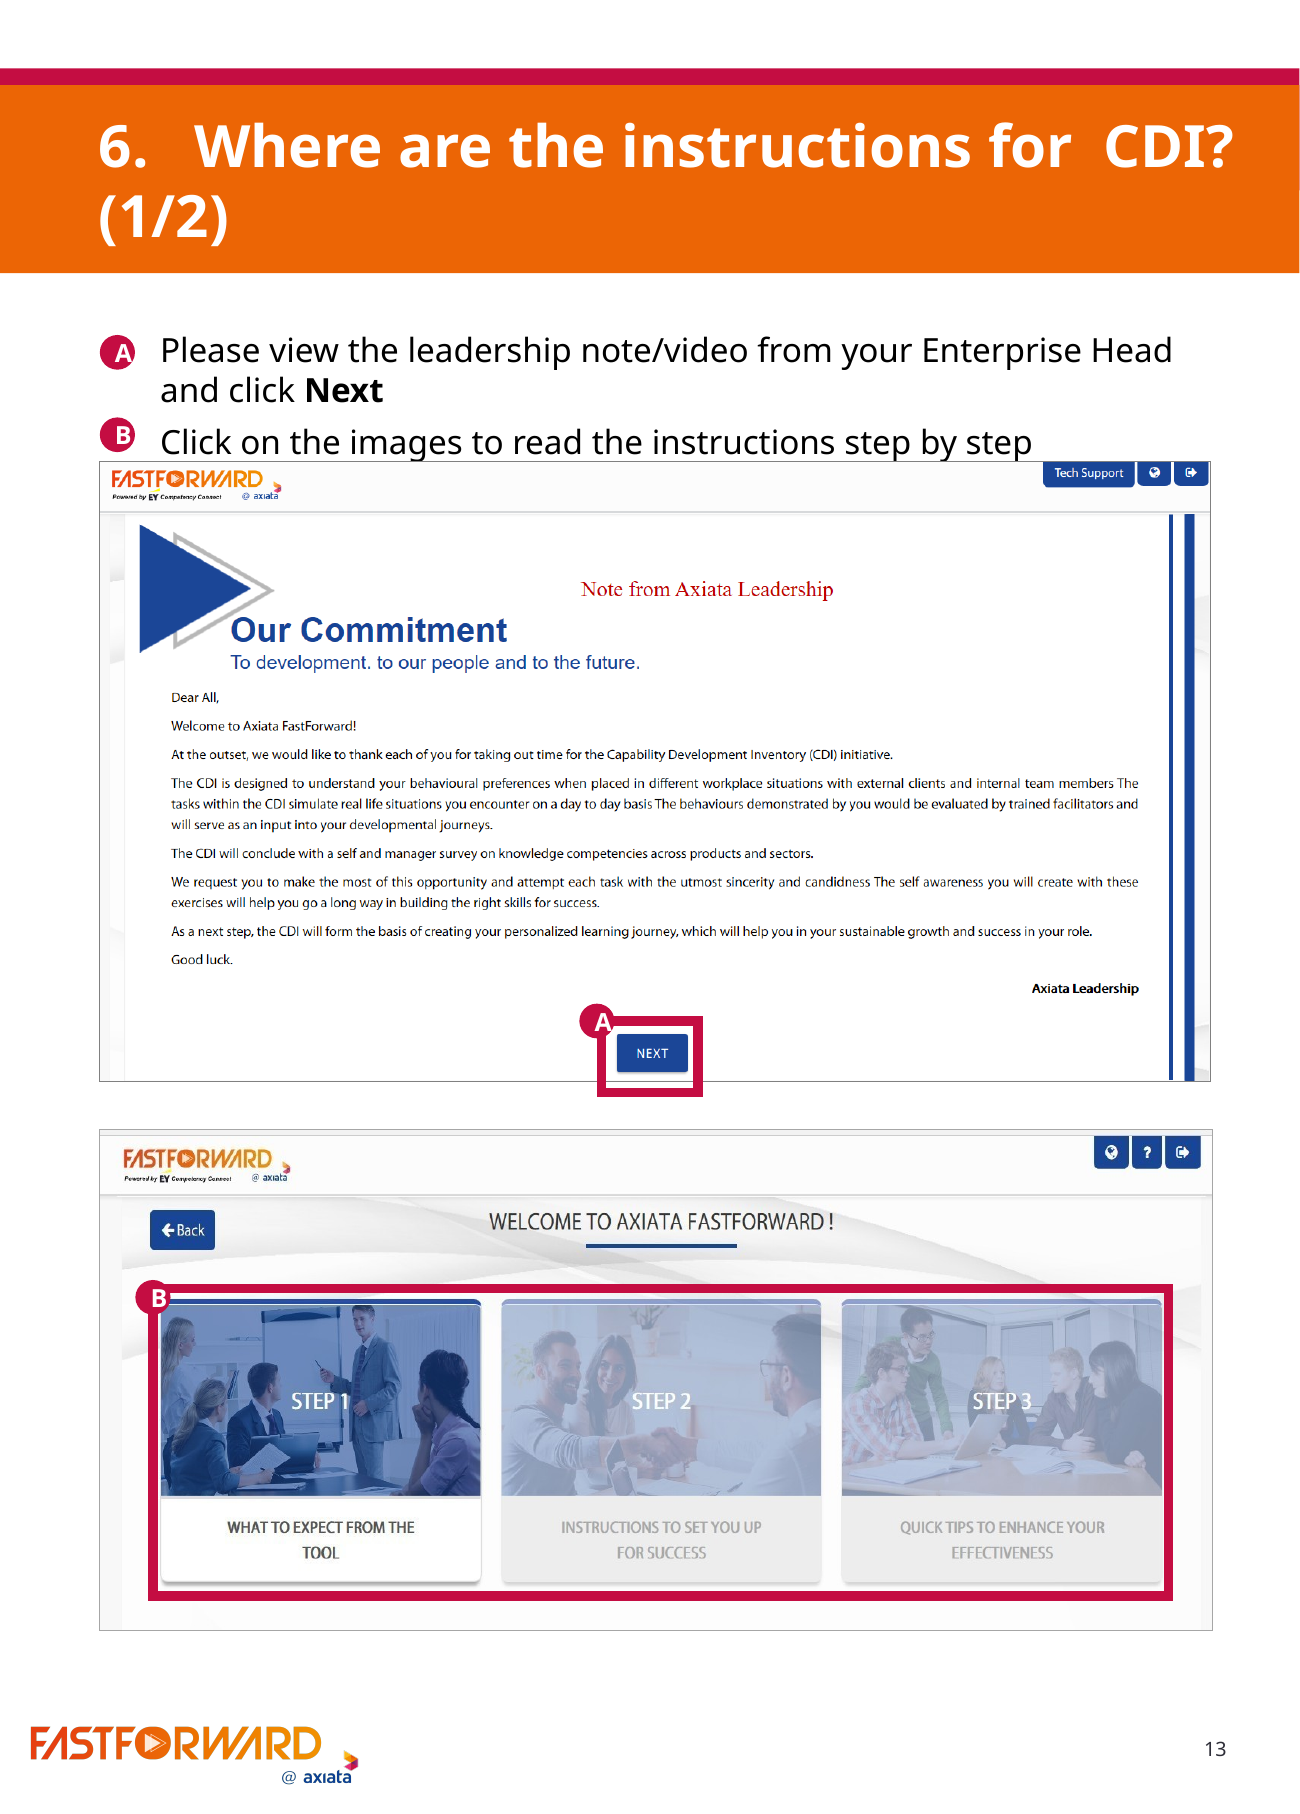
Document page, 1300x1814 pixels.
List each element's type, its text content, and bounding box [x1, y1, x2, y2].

text_box B [98, 416, 137, 454]
text_box [600, 1082, 699, 1093]
text_box [0, 67, 1300, 84]
text_box Please view the leadership note/video from your Enterprise Head and click Next Click on the images to read the instructions step by step [88, 321, 1211, 784]
picture [30, 1715, 359, 1796]
text_box 6. Where are the instructions for CDI? (1/2) [0, 84, 1300, 274]
picture [99, 461, 1211, 1082]
text_box A [98, 333, 137, 371]
picture [99, 1129, 1213, 1631]
